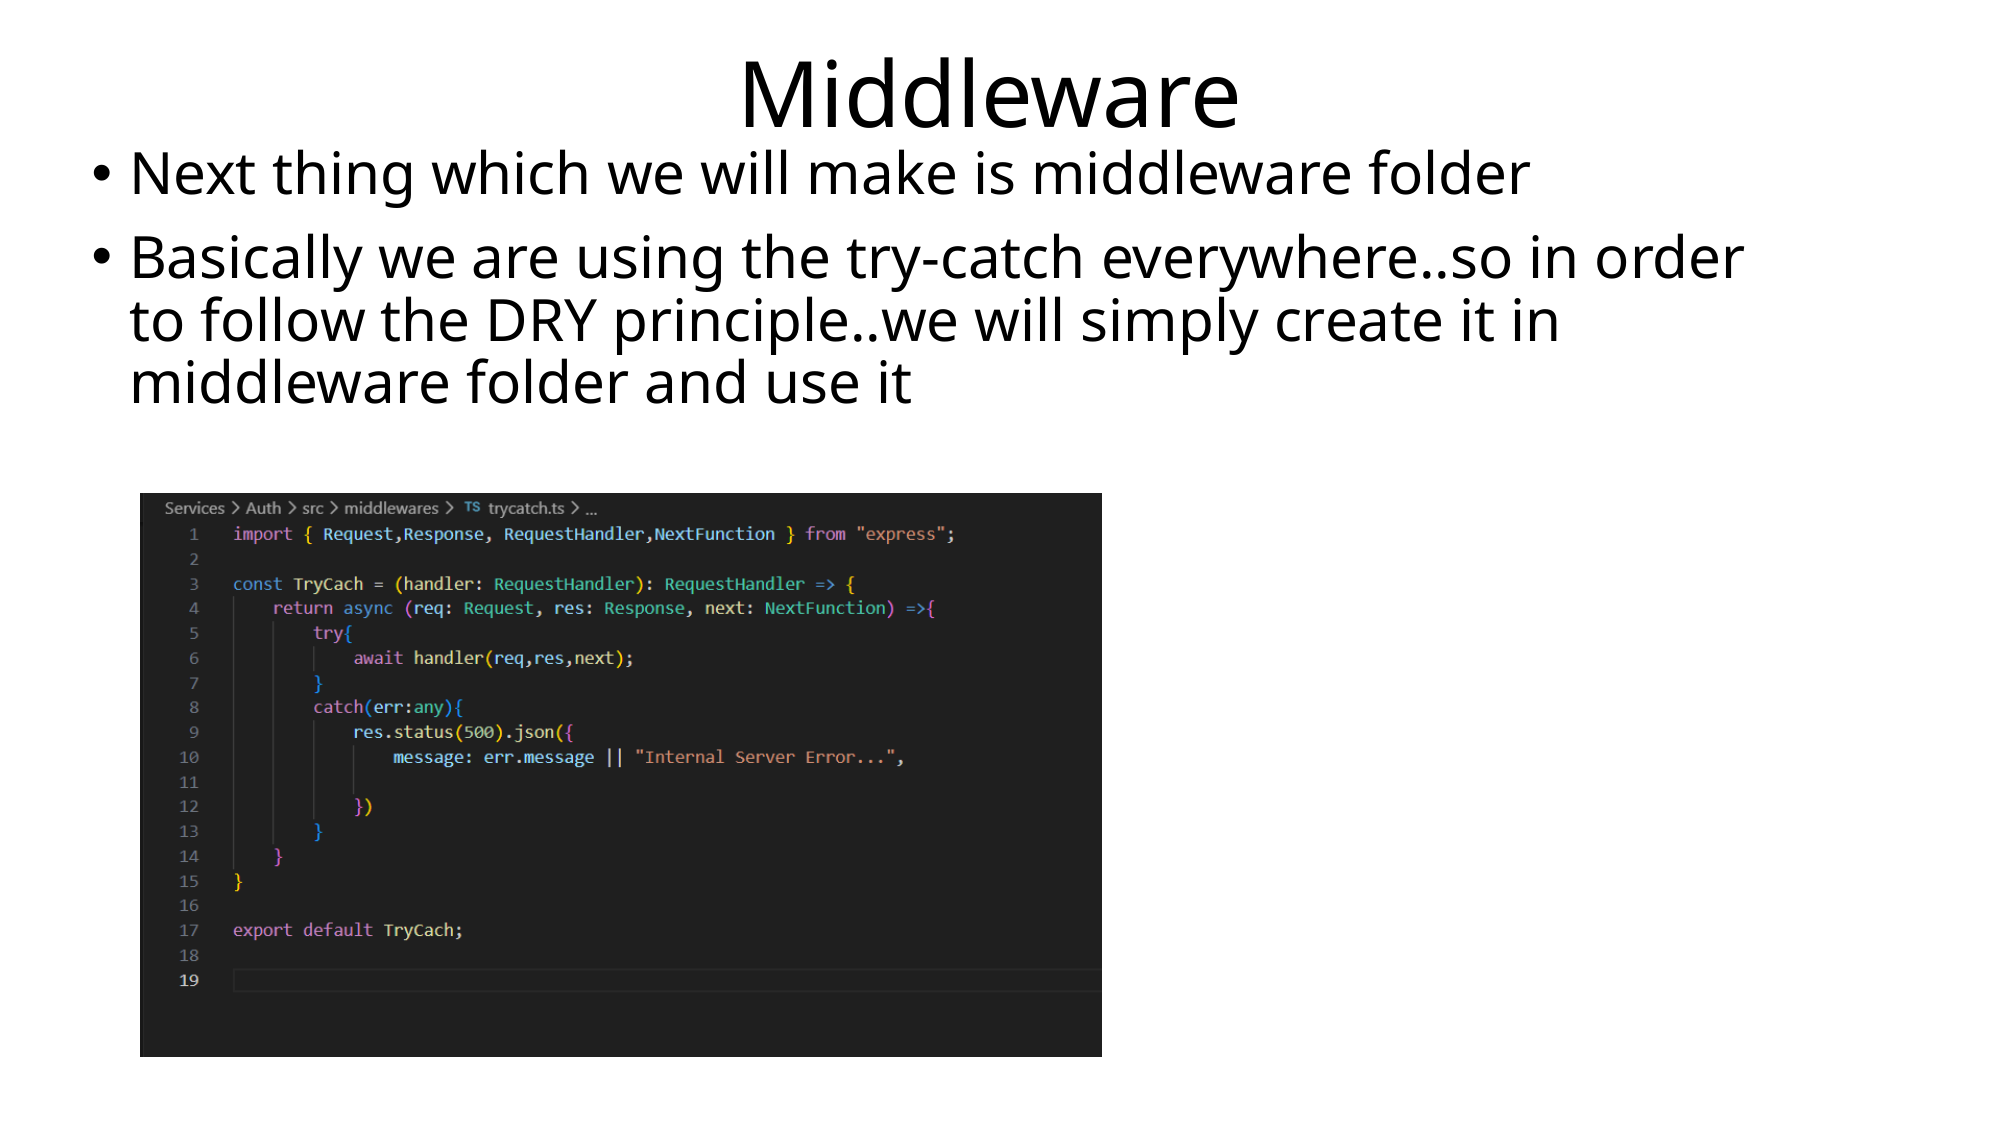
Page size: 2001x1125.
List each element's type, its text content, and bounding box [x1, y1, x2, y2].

picture [140, 492, 1102, 1058]
list Next thing which we will make is middleware folder Basically we are using the try-catch everywhere..so in order to follow the DRY principle..we will simply create it in middleware folder and use it [76, 136, 1802, 851]
title Middleware [722, 9, 1278, 136]
